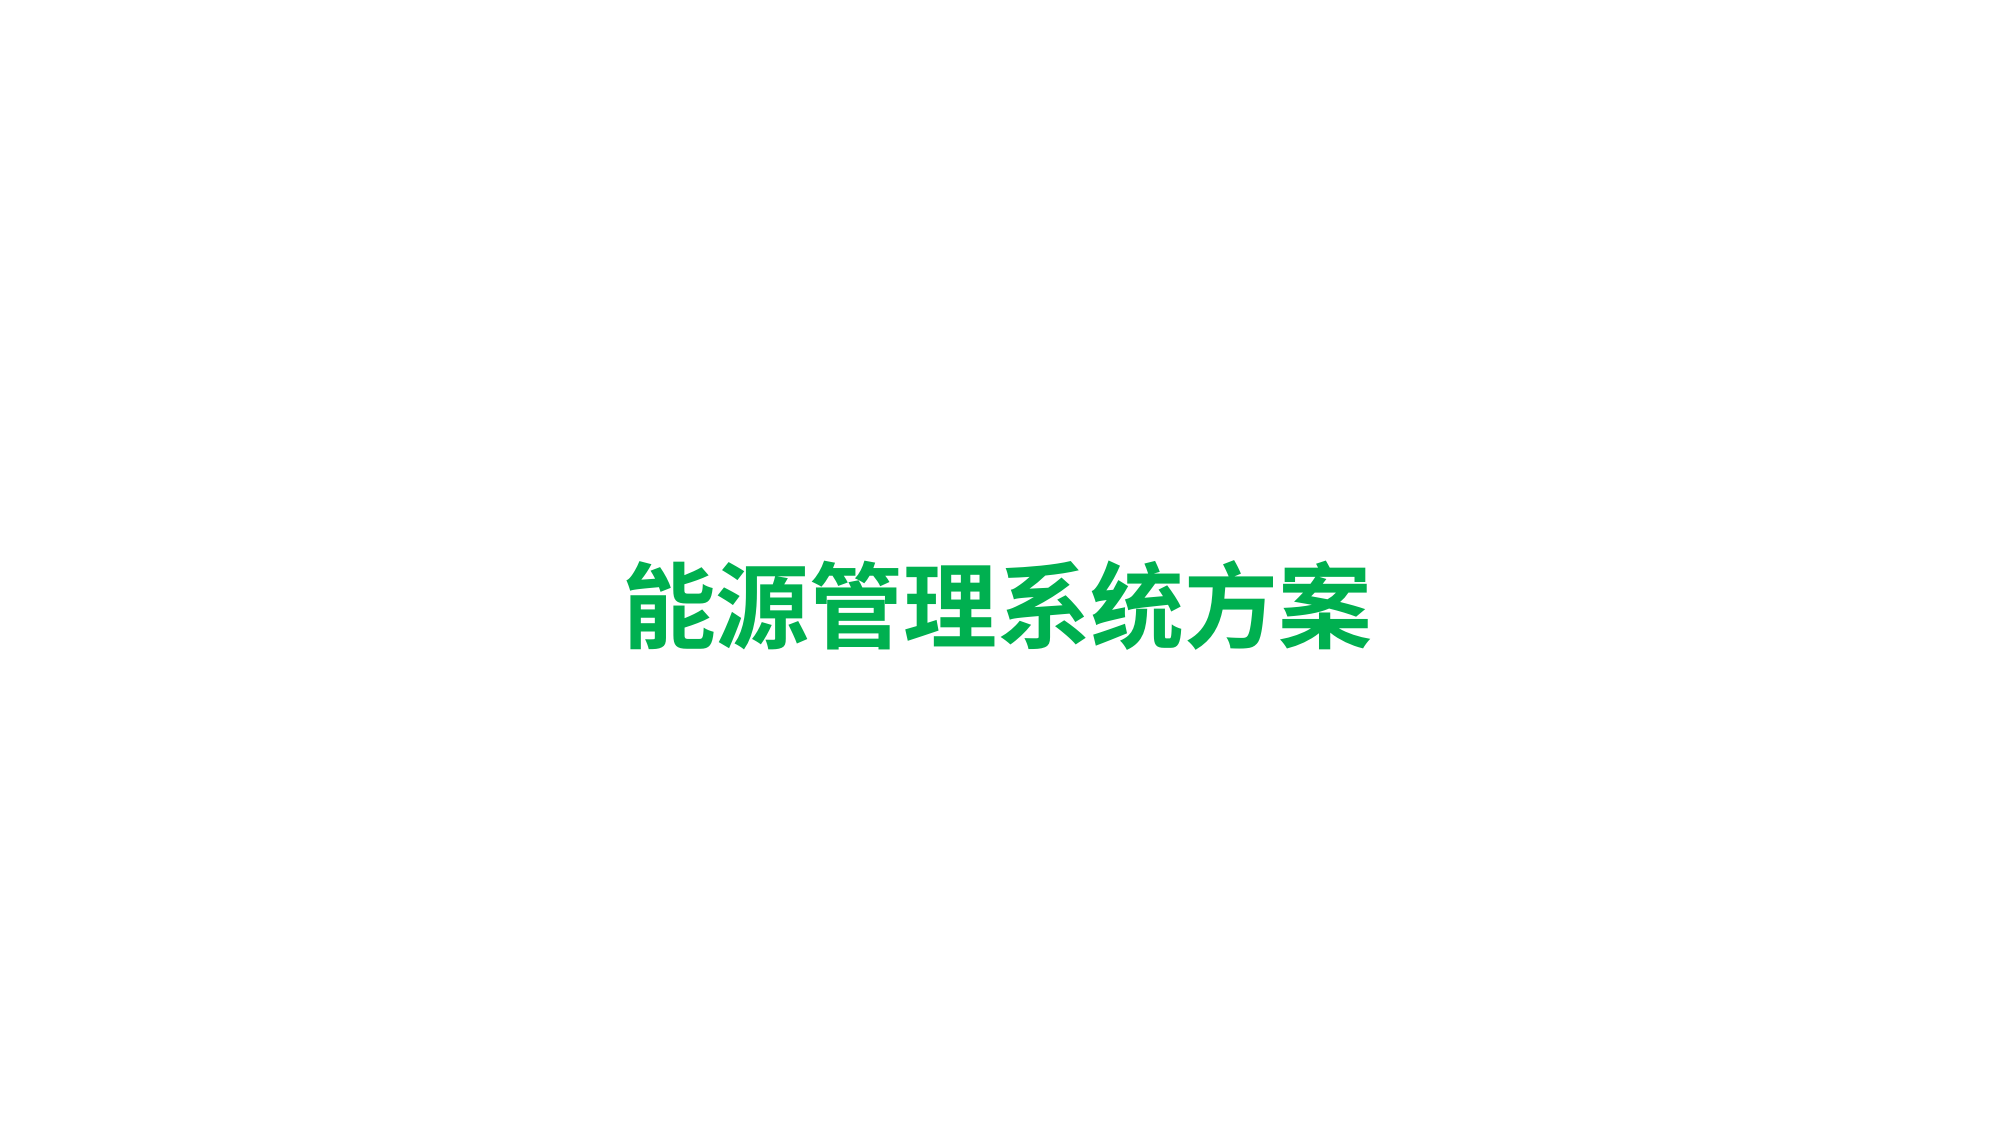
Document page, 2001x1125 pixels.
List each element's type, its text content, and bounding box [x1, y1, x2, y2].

text_box 能源管理系统方案 [605, 539, 1389, 669]
